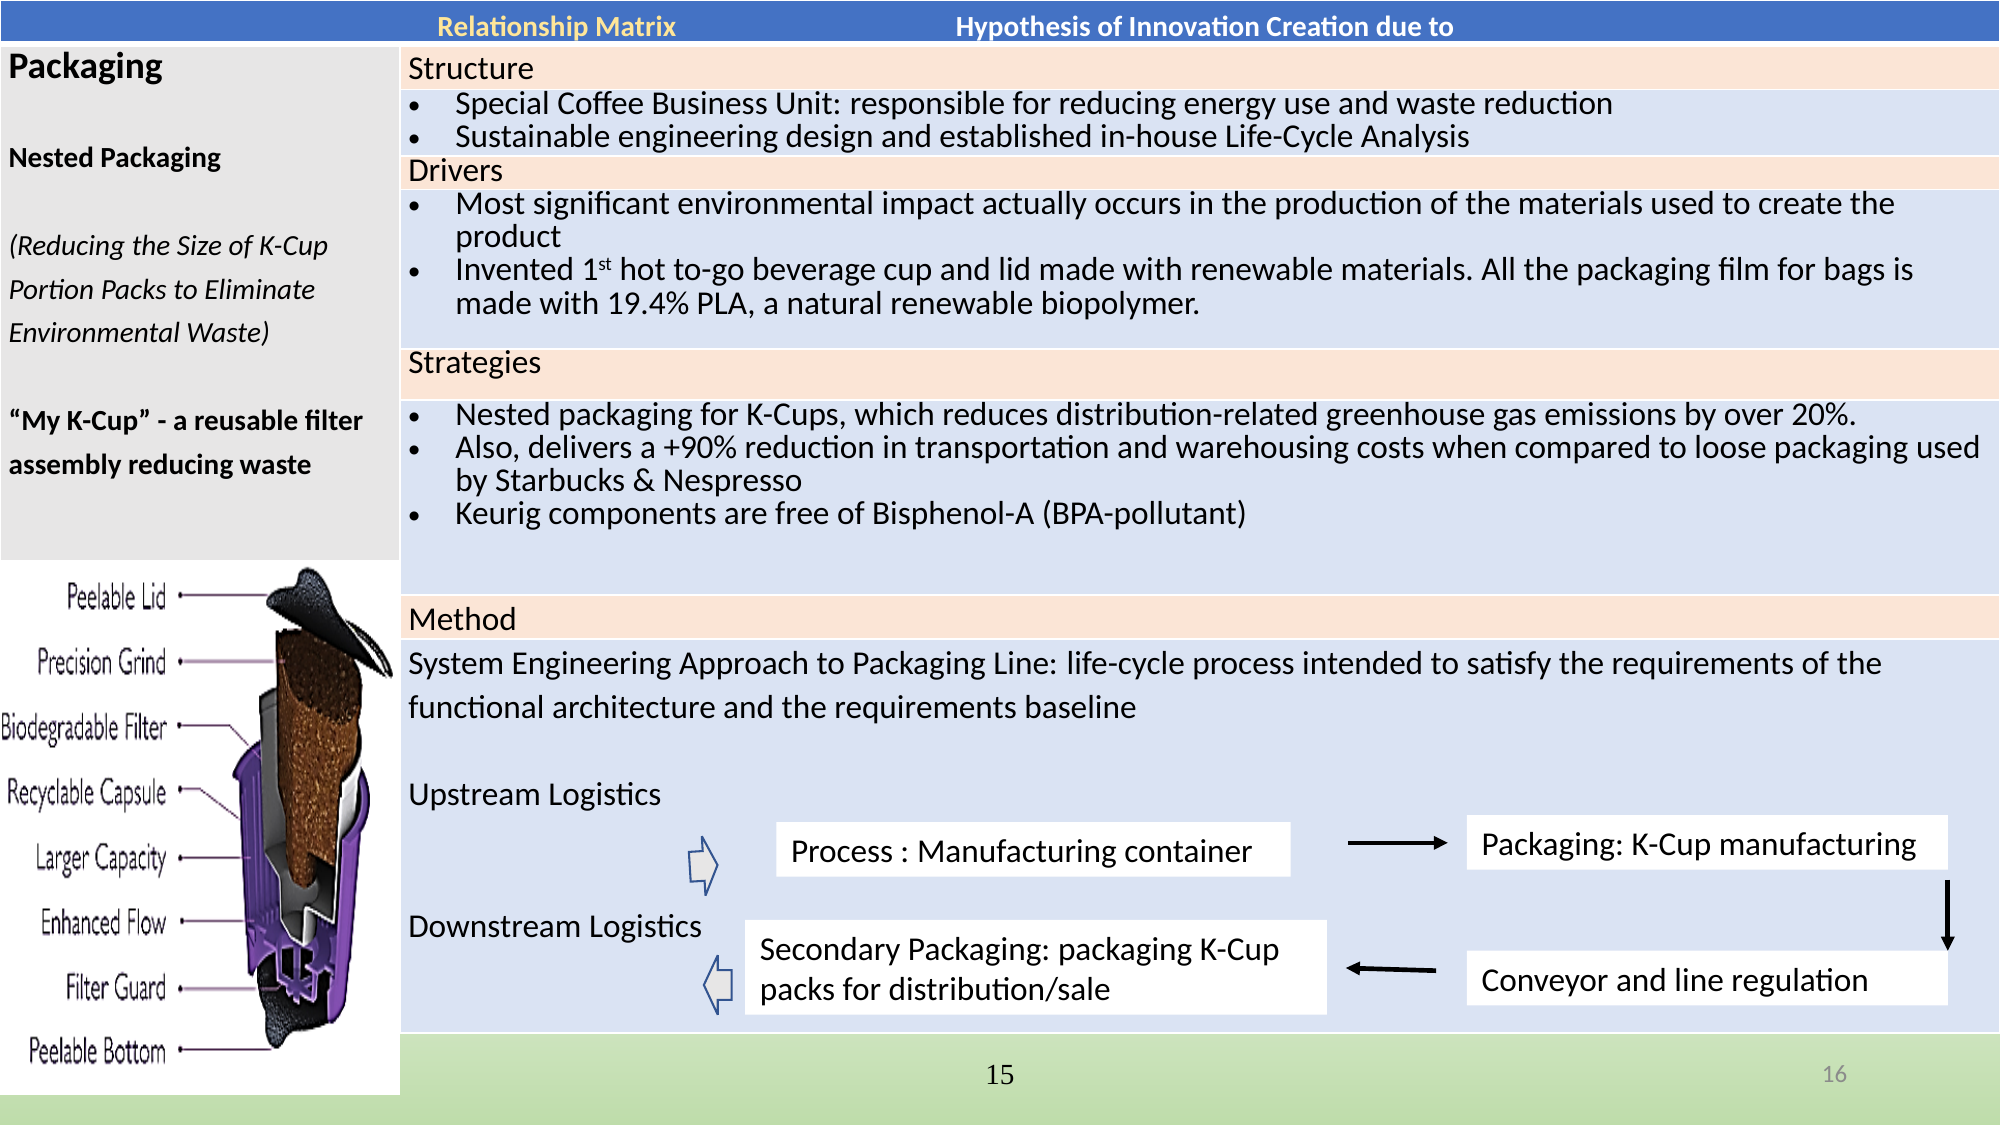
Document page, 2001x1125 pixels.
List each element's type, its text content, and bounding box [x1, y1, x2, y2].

picture [0, 560, 400, 1095]
text_box Packaging: K-Cup manufacturing [1466, 815, 1948, 870]
slide_number 16 [1412, 1042, 1863, 1103]
table_header Relationship Matrix Hypothesis of Innovation Creation due to [1, 1, 1999, 41]
text_box Secondary Packaging: packaging K-Cup packs for distribution/sale [745, 919, 1327, 1015]
table_cell Method [401, 596, 1999, 638]
text_box Conveyor and line regulation [1466, 950, 1948, 1006]
table_cell Drivers [401, 157, 1999, 189]
table_cell Most significant environmental impact actually occurs in the production of the materials used to create the product Invented 1st hot to-go beverage cup and lid made with renewable materials. All the packaging film for bags is made with 19.4% PLA, a natural renewable biopolymer. [401, 190, 1999, 348]
footer 15 [662, 1042, 1338, 1103]
table_cell Structure [401, 47, 1999, 89]
table_cell Packaging Nested Packaging (Reducing the Size of K-Cup Portion Packs to Eliminate Environmental Waste) “My K-Cup” - a reusable filter assembly reducing waste [1, 47, 399, 560]
table_cell Special Coffee Business Unit: responsible for reducing energy use and waste reduction Sustainable engineering design and established in-house Life-Cycle Analysis [401, 90, 1999, 155]
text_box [1345, 967, 1437, 971]
table_cell System Engineering Approach to Packaging Line: life-cycle process intended to satisfy the requirements of the functional architecture and the requirements baseline Upstream Logistics Downstream Logistics [401, 640, 1999, 1032]
text_box [687, 835, 719, 897]
text_box [702, 954, 733, 1016]
table_cell Nested packaging for K-Cups, which reduces distribution-related greenhouse gas emissions by over 20%. Also, delivers a +90% reduction in transportation and warehousing costs when compared to loose packaging used by Starbucks & Nespresso Keurig components are free of Bisphenol-A (BPA-pollutant) [401, 401, 1999, 594]
text_box Process : Manufacturing container [776, 822, 1291, 877]
table_cell Strategies [401, 350, 1999, 399]
